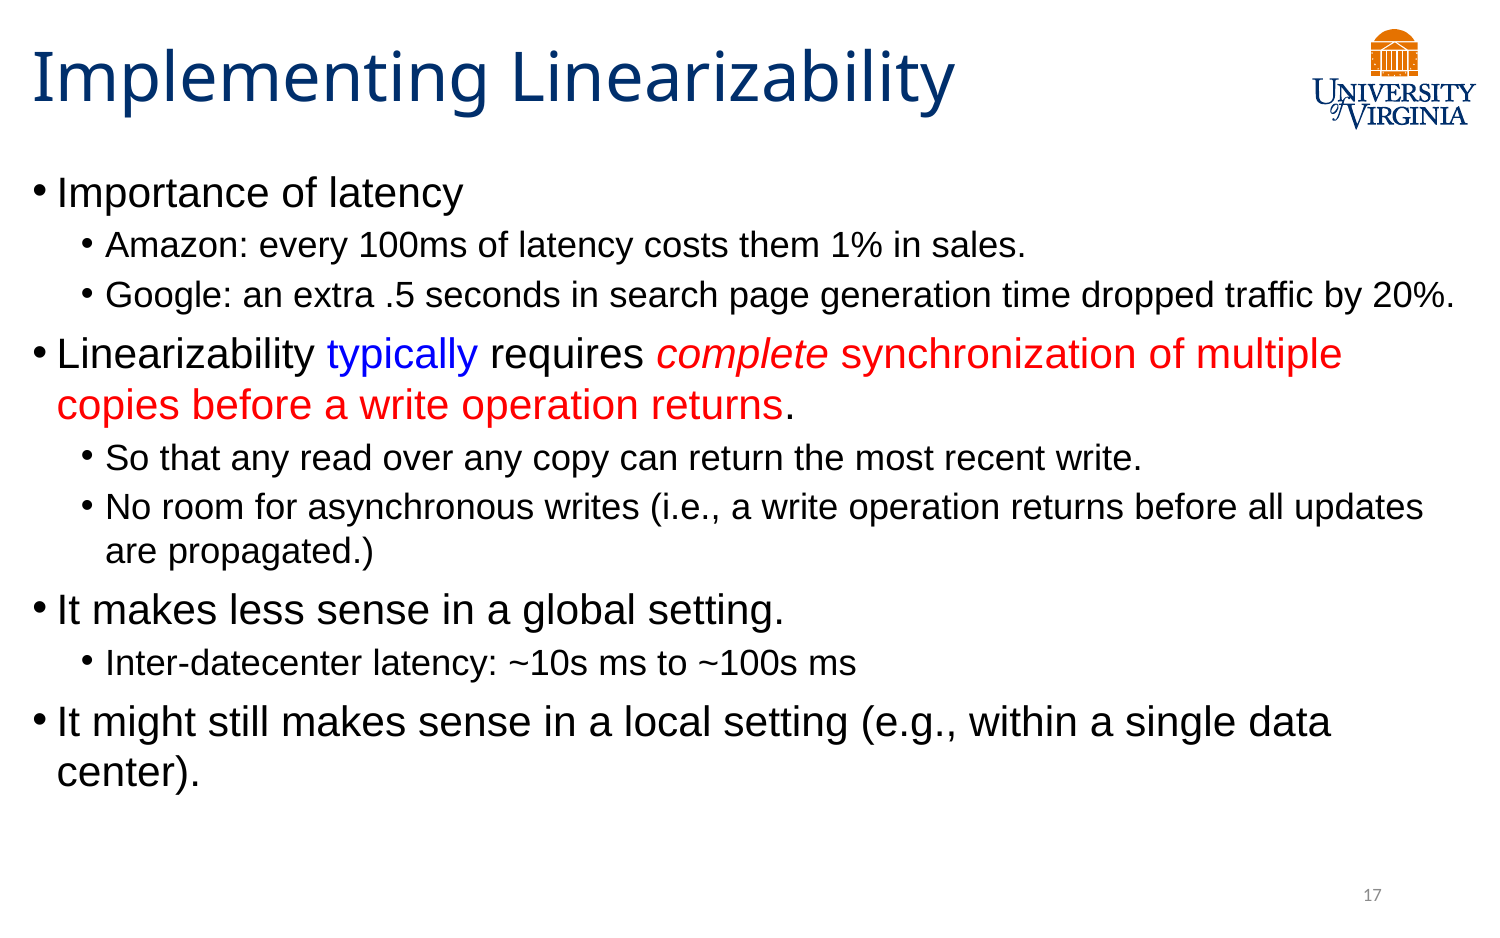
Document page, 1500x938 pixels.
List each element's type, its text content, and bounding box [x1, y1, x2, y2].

title Implementing Linearizability [17, 14, 1297, 145]
slide_number 17 [1059, 868, 1397, 919]
list Importance of latency Amazon: every 100ms of latency costs them 1% in sales. Google: an extra .5 seconds in search page generation time dropped traffic by 20%. Linearizability typically requires complete synchronization of multiple copies before a write operation returns. So that any read over any copy can return the most recent write. No room for asynchronous writes (i.e., a write operation returns before all updates are propagated.) It makes less sense in a global setting. Inter-datecenter latency: ~10s ms to ~100s ms It might still makes sense in a local setting (e.g., within a single data center). [17, 157, 1483, 845]
